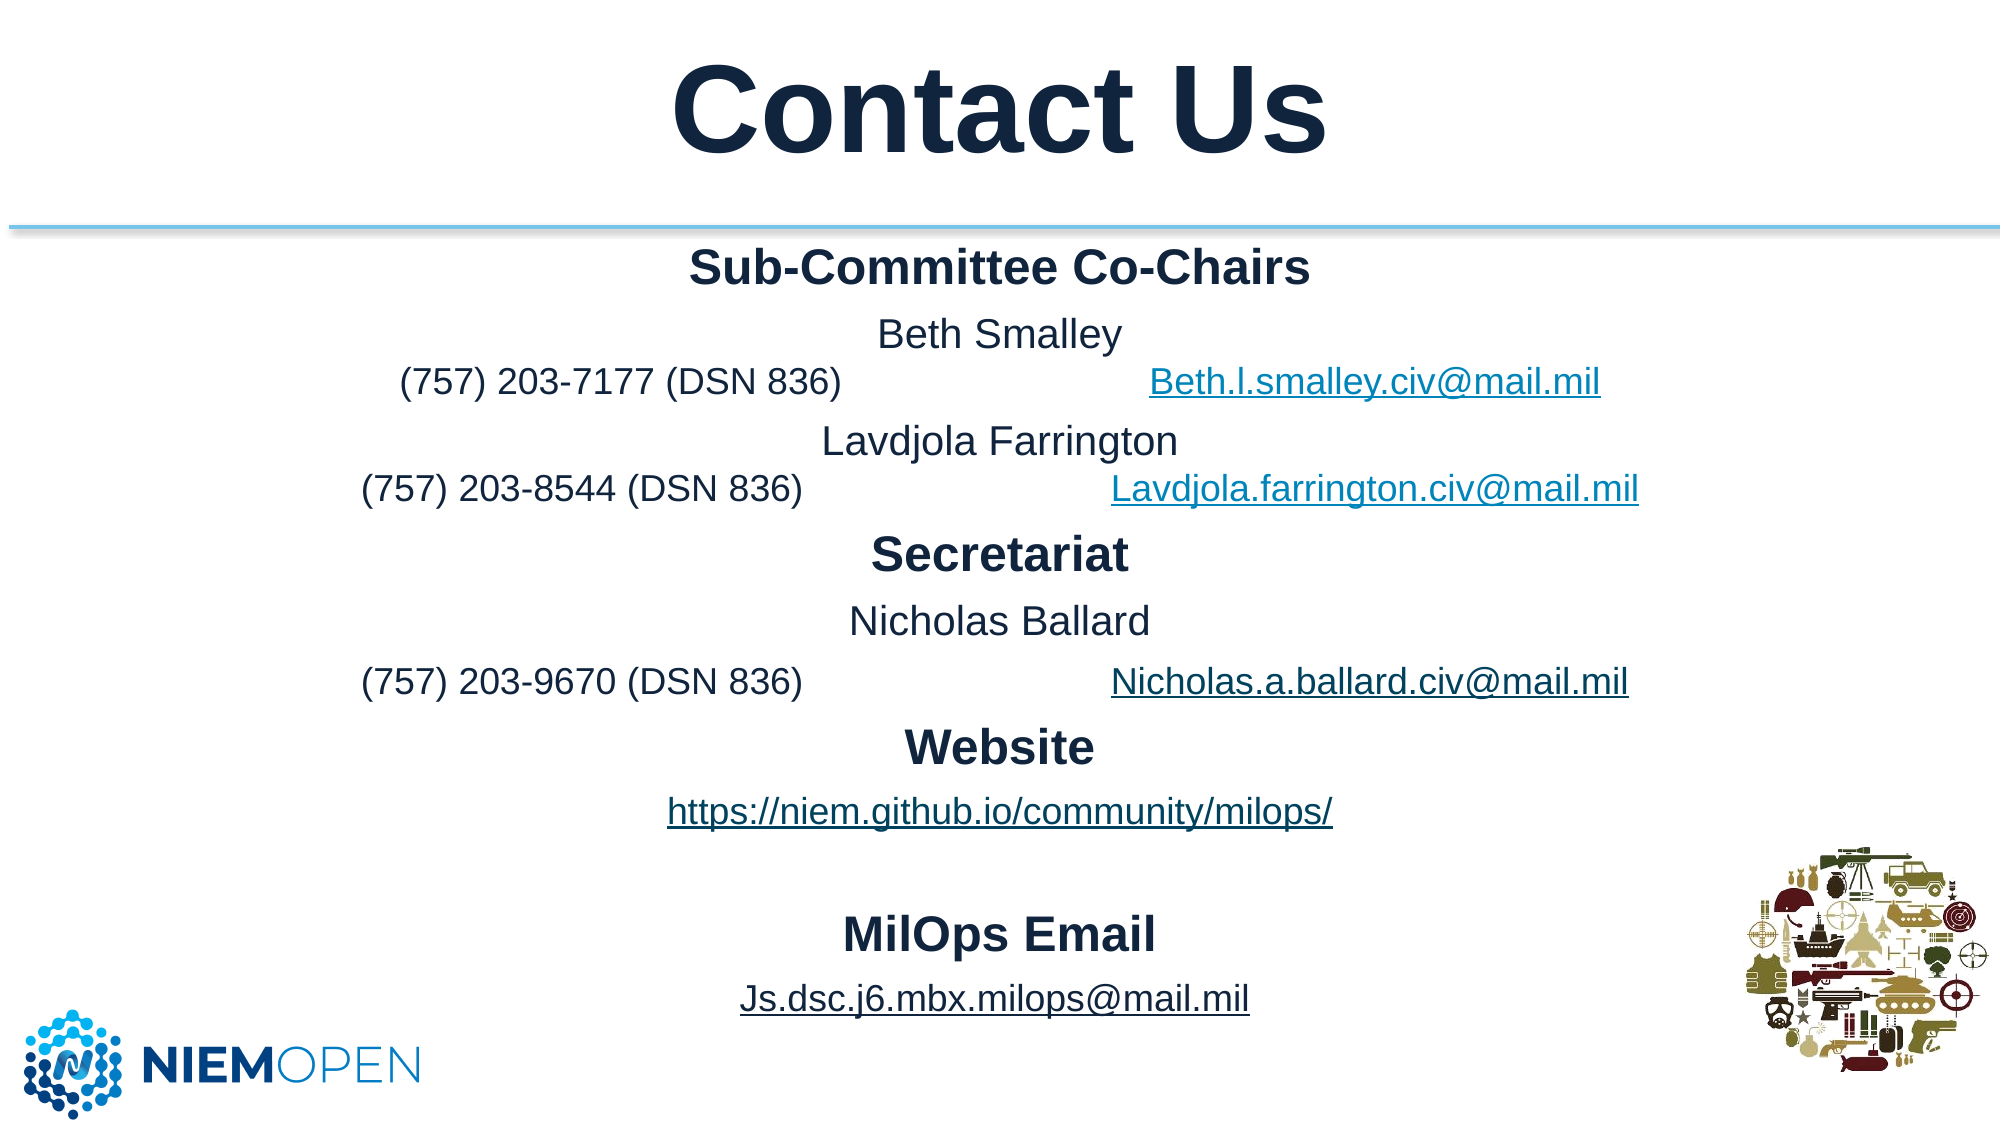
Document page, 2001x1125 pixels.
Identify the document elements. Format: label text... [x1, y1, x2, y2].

picture [19, 1027, 424, 1125]
picture [1725, 832, 2000, 1084]
text_box Contact Us [0, 19, 2000, 185]
text_box Sub-Committee Co-Chairs Beth Smalley (757) 203-7177 (DSN 836) Beth.l.smalley.civ@mail.mil Lavdjola Farrington (757) 203-8544 (DSN 836) Lavdjola.farrington.civ@mail.mil Secretariat Nicholas Ballard (757) 203-9670 (DSN 836) Nicholas.a.ballard.civ@mail.mil Website https://niem.github.io/community/milops/ MilOps Email Js.dsc.j6.mbx.milops@mail.mil [0, 226, 2000, 1027]
